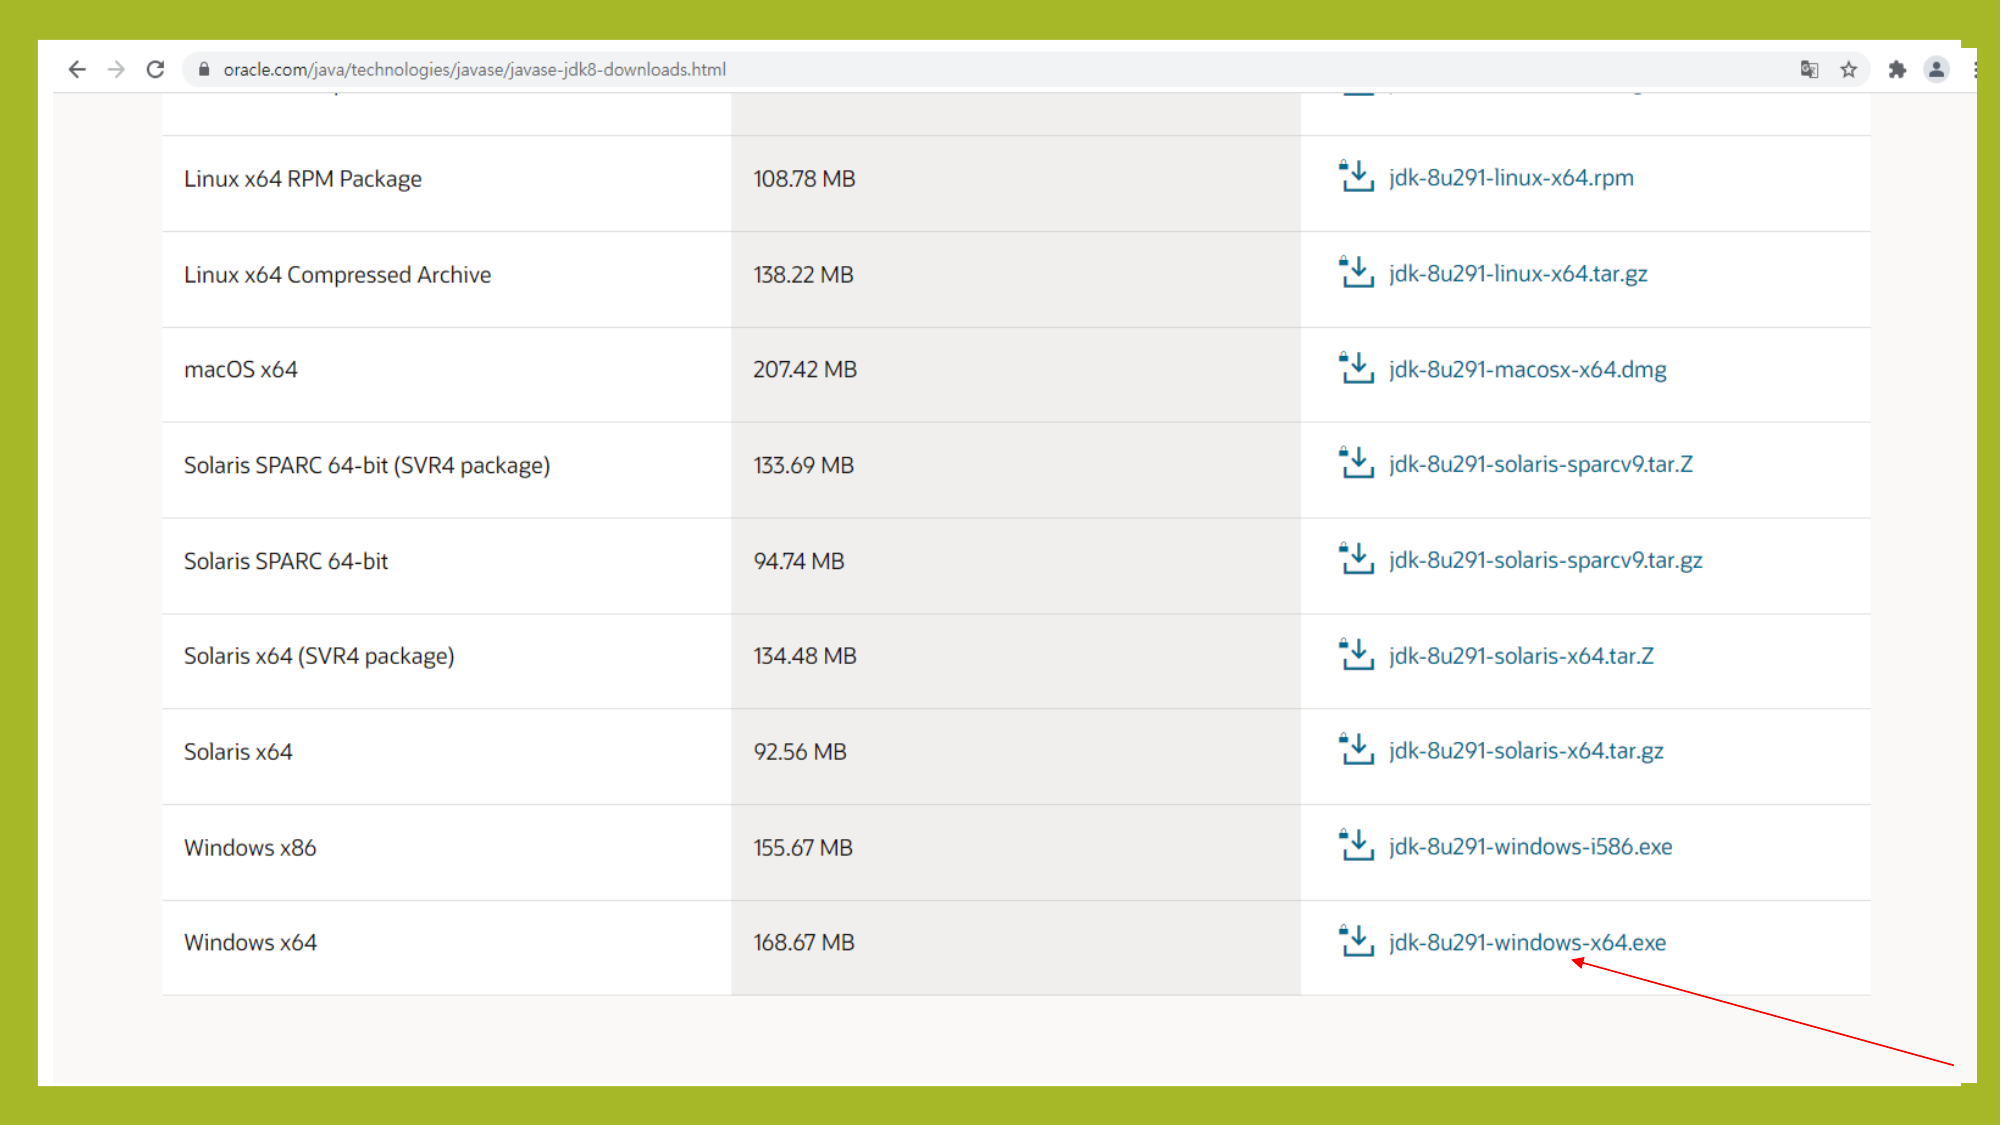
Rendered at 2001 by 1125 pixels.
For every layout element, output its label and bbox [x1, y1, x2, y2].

text_box [1570, 959, 1955, 1066]
picture [53, 47, 1978, 1083]
